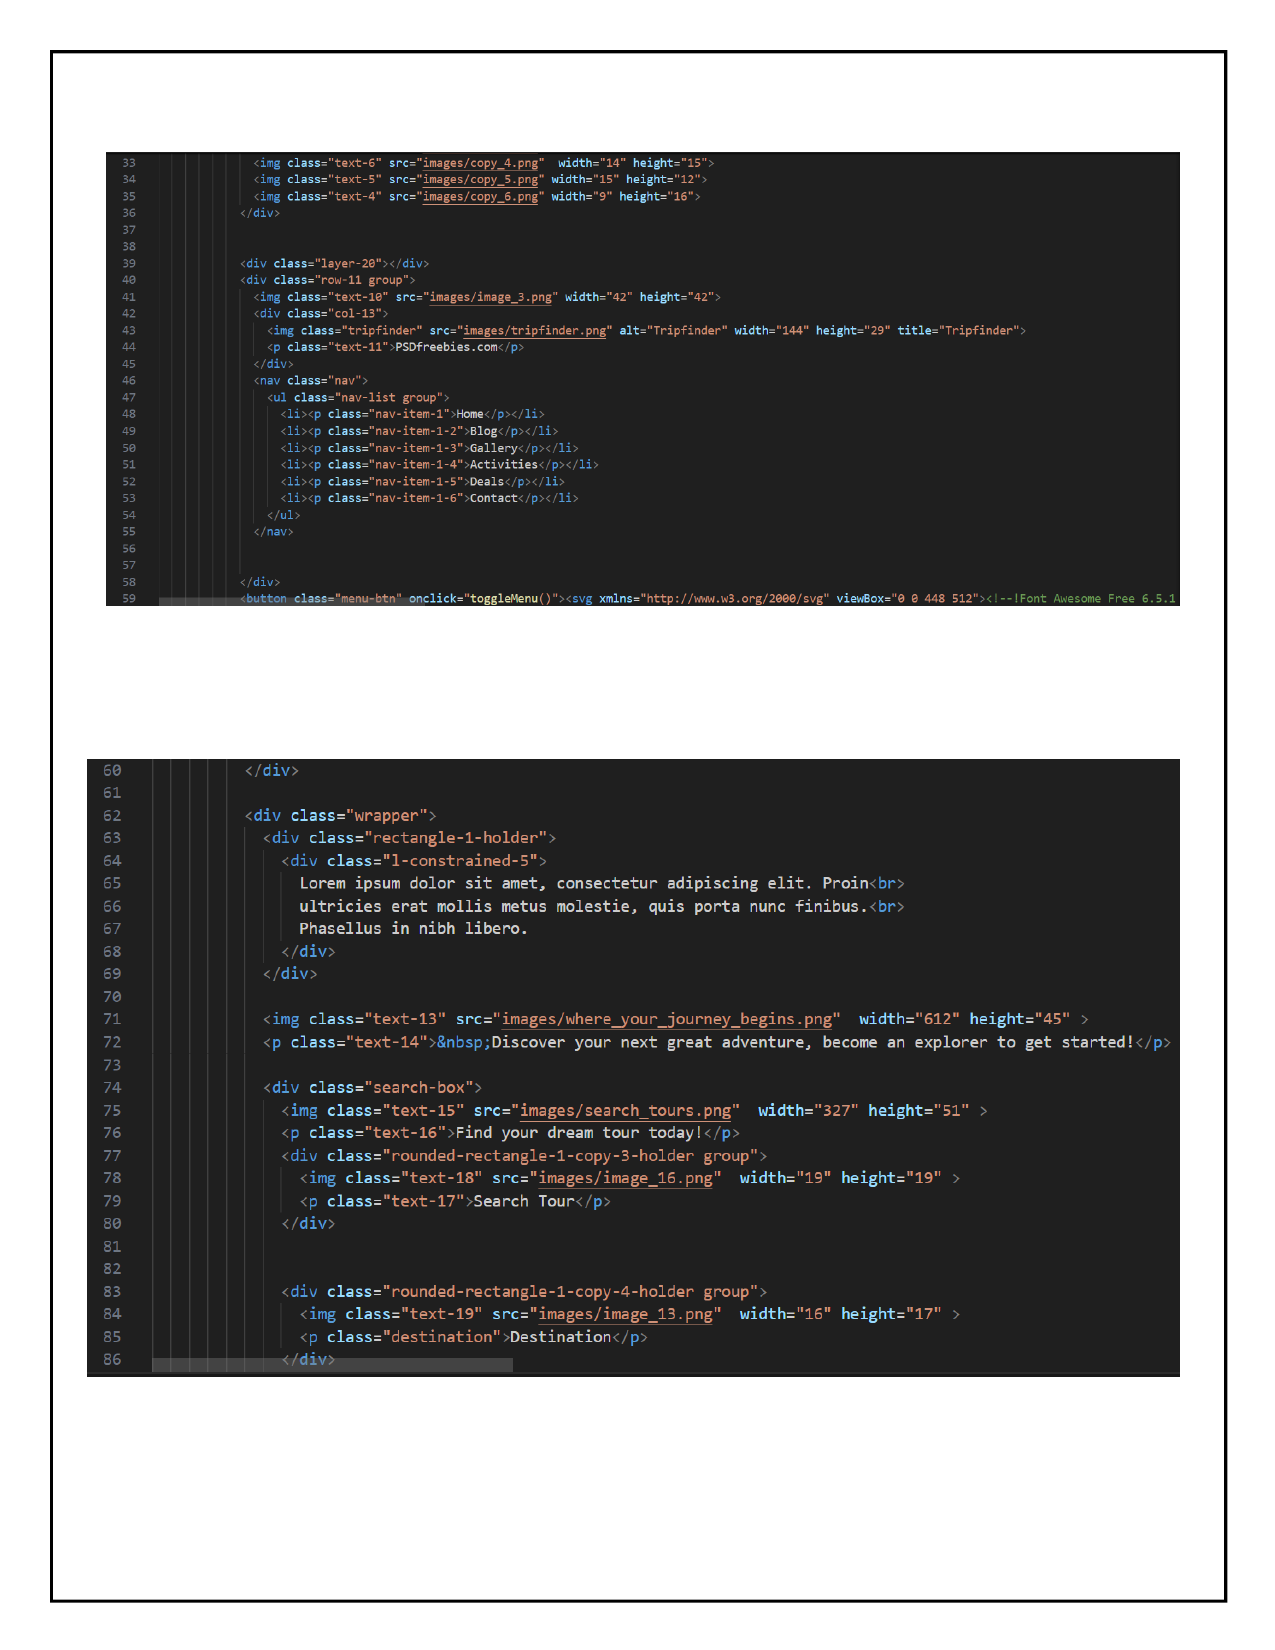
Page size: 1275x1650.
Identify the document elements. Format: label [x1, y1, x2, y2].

text_box [50, 50, 1228, 1603]
picture [106, 152, 1180, 606]
picture [87, 759, 1180, 1378]
